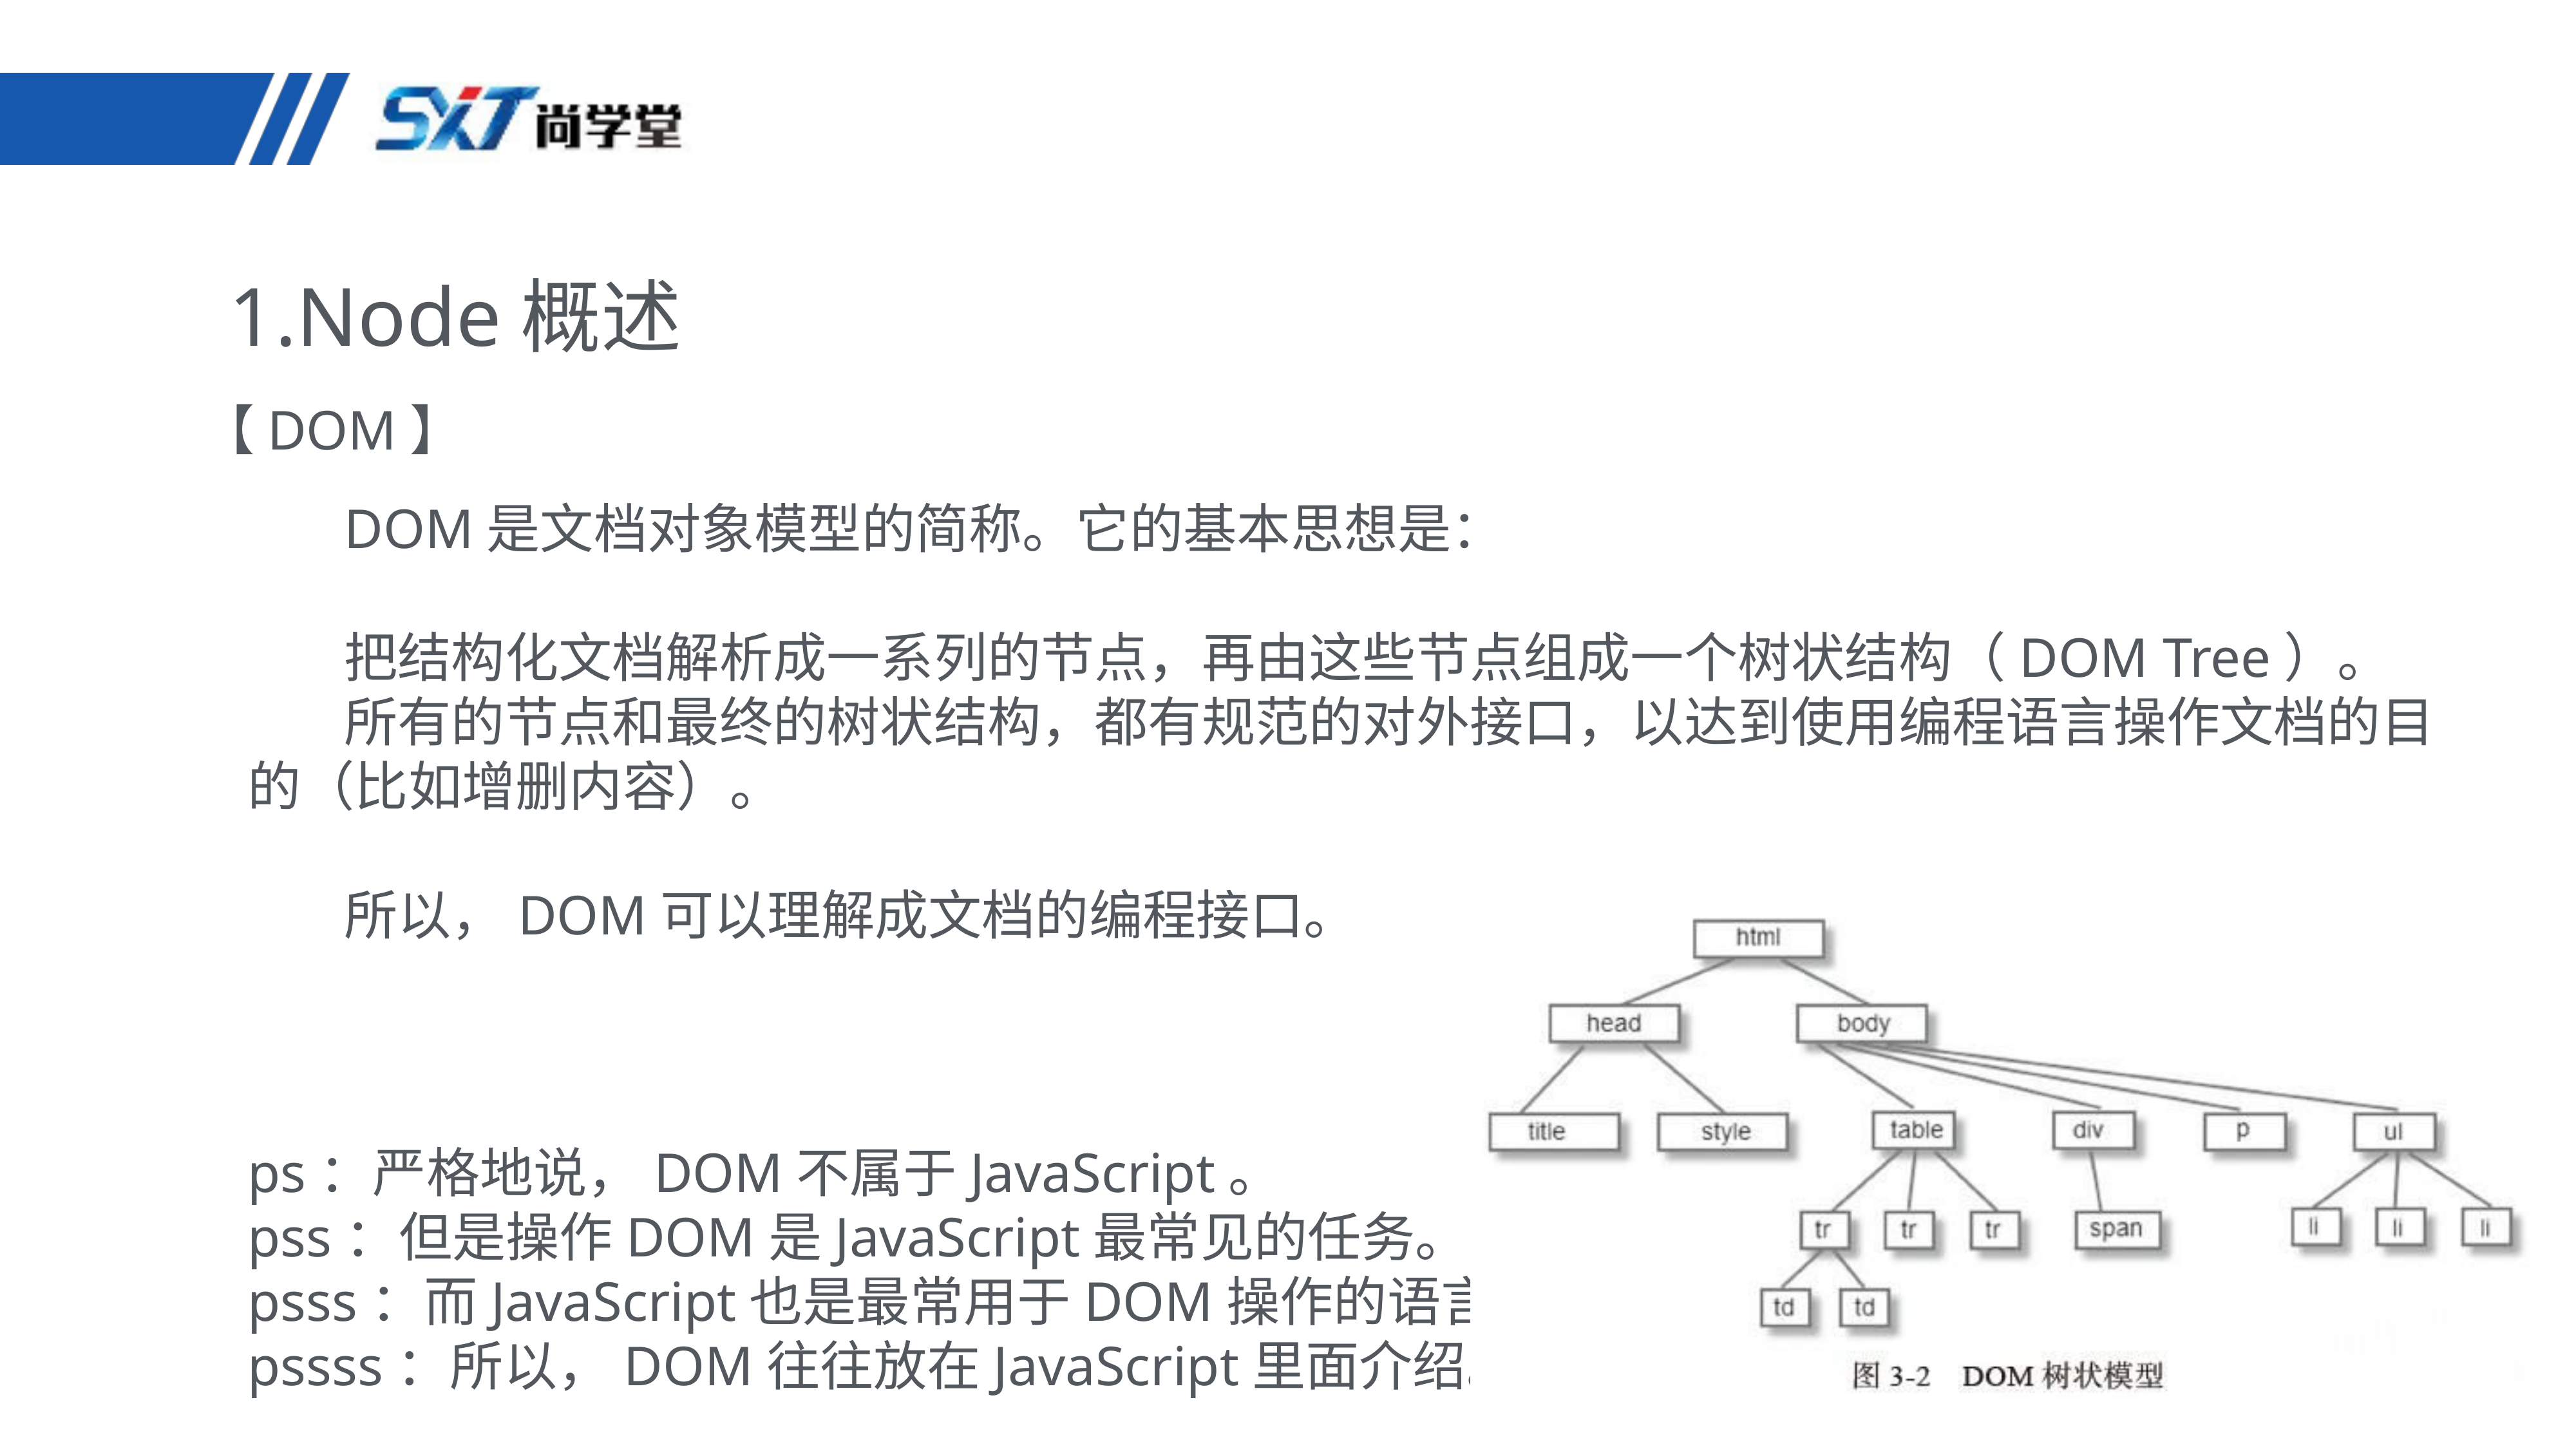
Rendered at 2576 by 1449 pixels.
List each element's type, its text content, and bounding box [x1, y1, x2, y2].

picture [359, 17, 699, 242]
picture [0, 73, 350, 165]
text_box 【DOM】 [191, 392, 473, 466]
text_box 1.Node概述 [223, 241, 2353, 368]
text_box DOM是文档对象模型的简称。它的基本思想是： 把结构化文档解析成一系列的节点，再由这些节点组成一个树状结构（DOM Tree）。 所有的节点和最终的树状结构，都有规范的对外接口，以达到使用编程语言操作文档的目的（比如增删内容）。 所以，DOM可以理解成文档的编程接口。 ps：严格地说，DOM不属于JavaScript。 pss：但是操作DOM是JavaScript最常见的任务。 psss：而JavaScript也是最常用于DOM操作的语言。 pssss：所以，DOM往往放在JavaScript里面介绍。 [238, 426, 2498, 1401]
picture [1470, 905, 2552, 1410]
